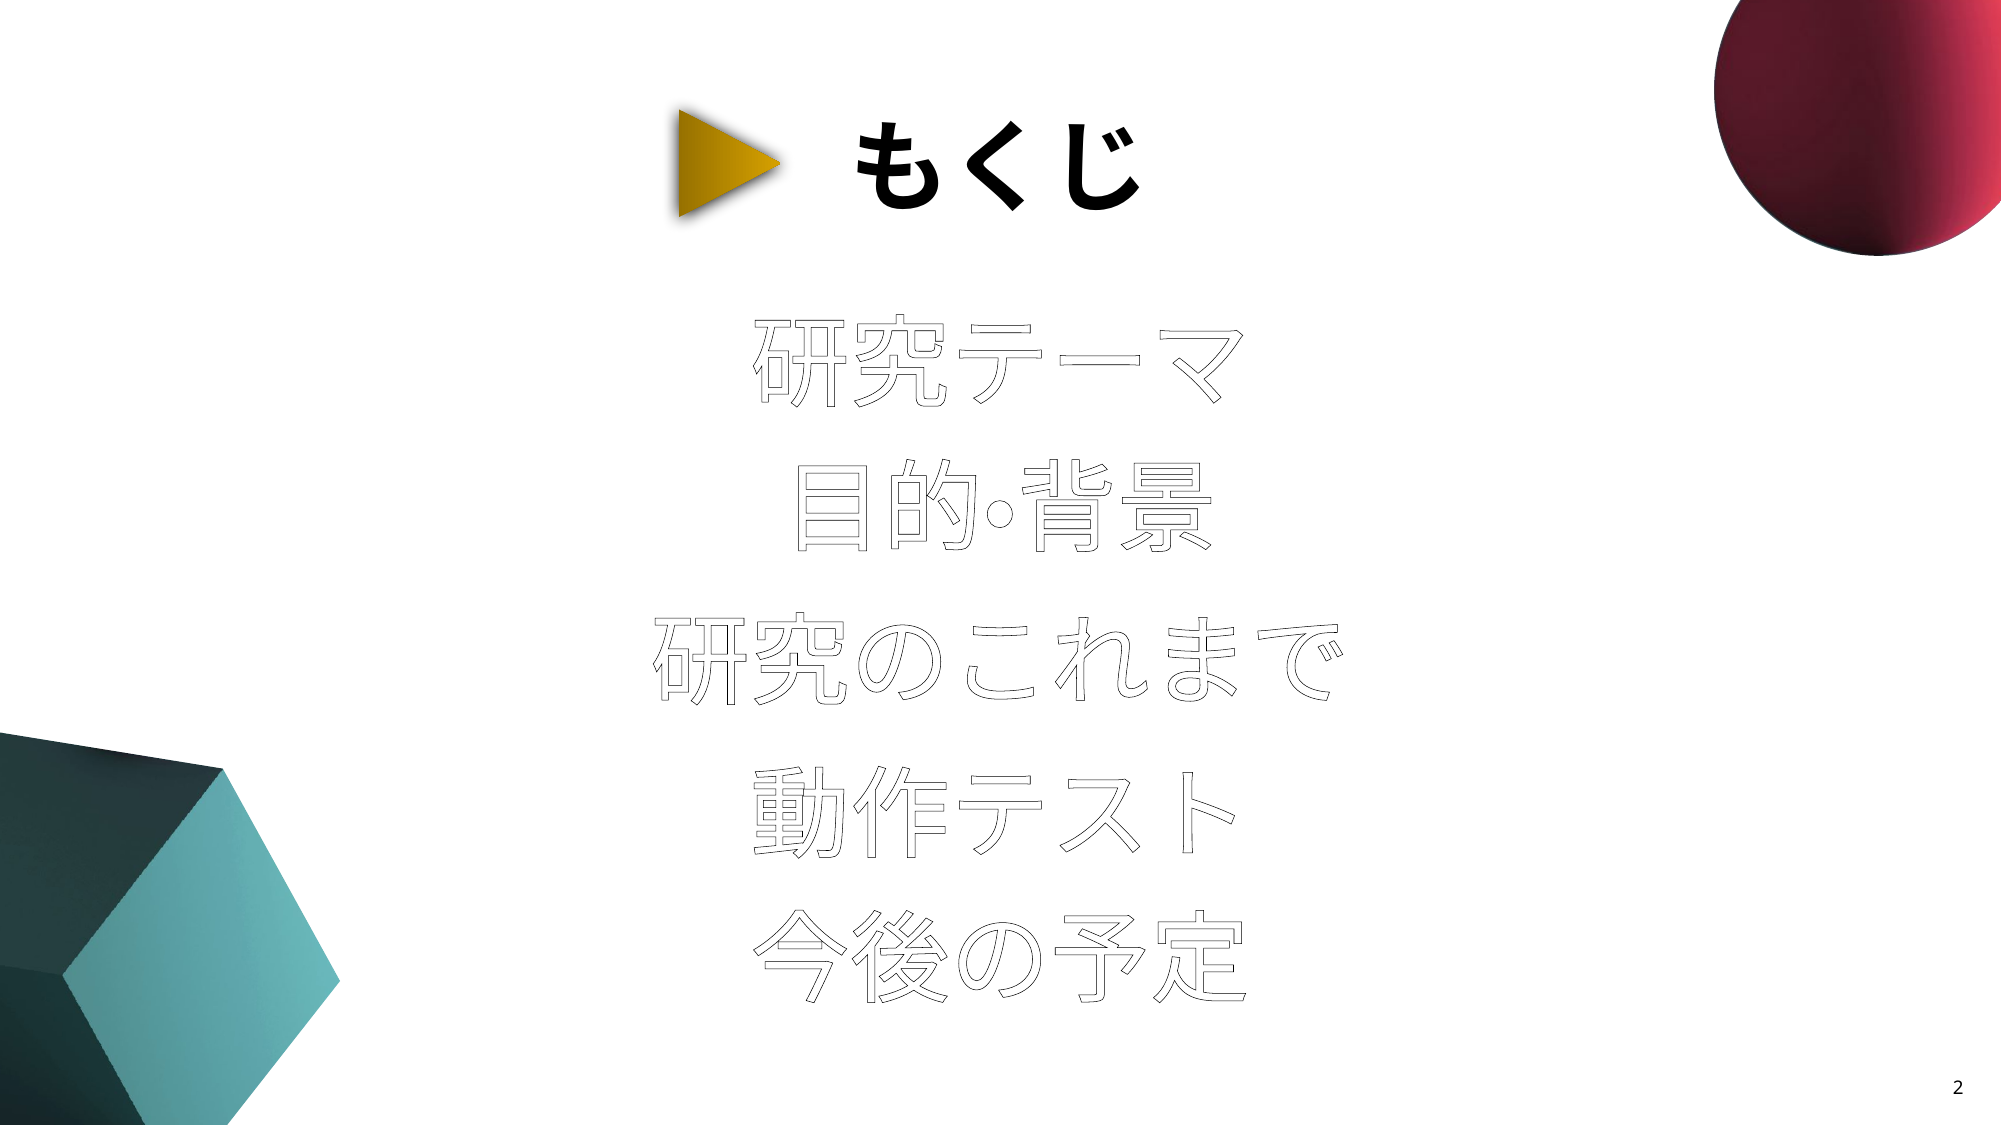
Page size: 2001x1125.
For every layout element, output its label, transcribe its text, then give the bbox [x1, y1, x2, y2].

picture [1713, 0, 2001, 256]
picture [0, 732, 341, 1125]
text_box 研究テーマ [524, 291, 1476, 427]
text_box 今後の予定 [524, 887, 1476, 1022]
text_box 動作テスト [524, 742, 1476, 878]
slide_number 2 [1908, 1058, 1979, 1119]
text_box 研究のこれまで [524, 589, 1476, 724]
text_box [677, 107, 783, 219]
title もくじ [364, 109, 1636, 273]
text_box 目的・背景 [524, 436, 1476, 571]
